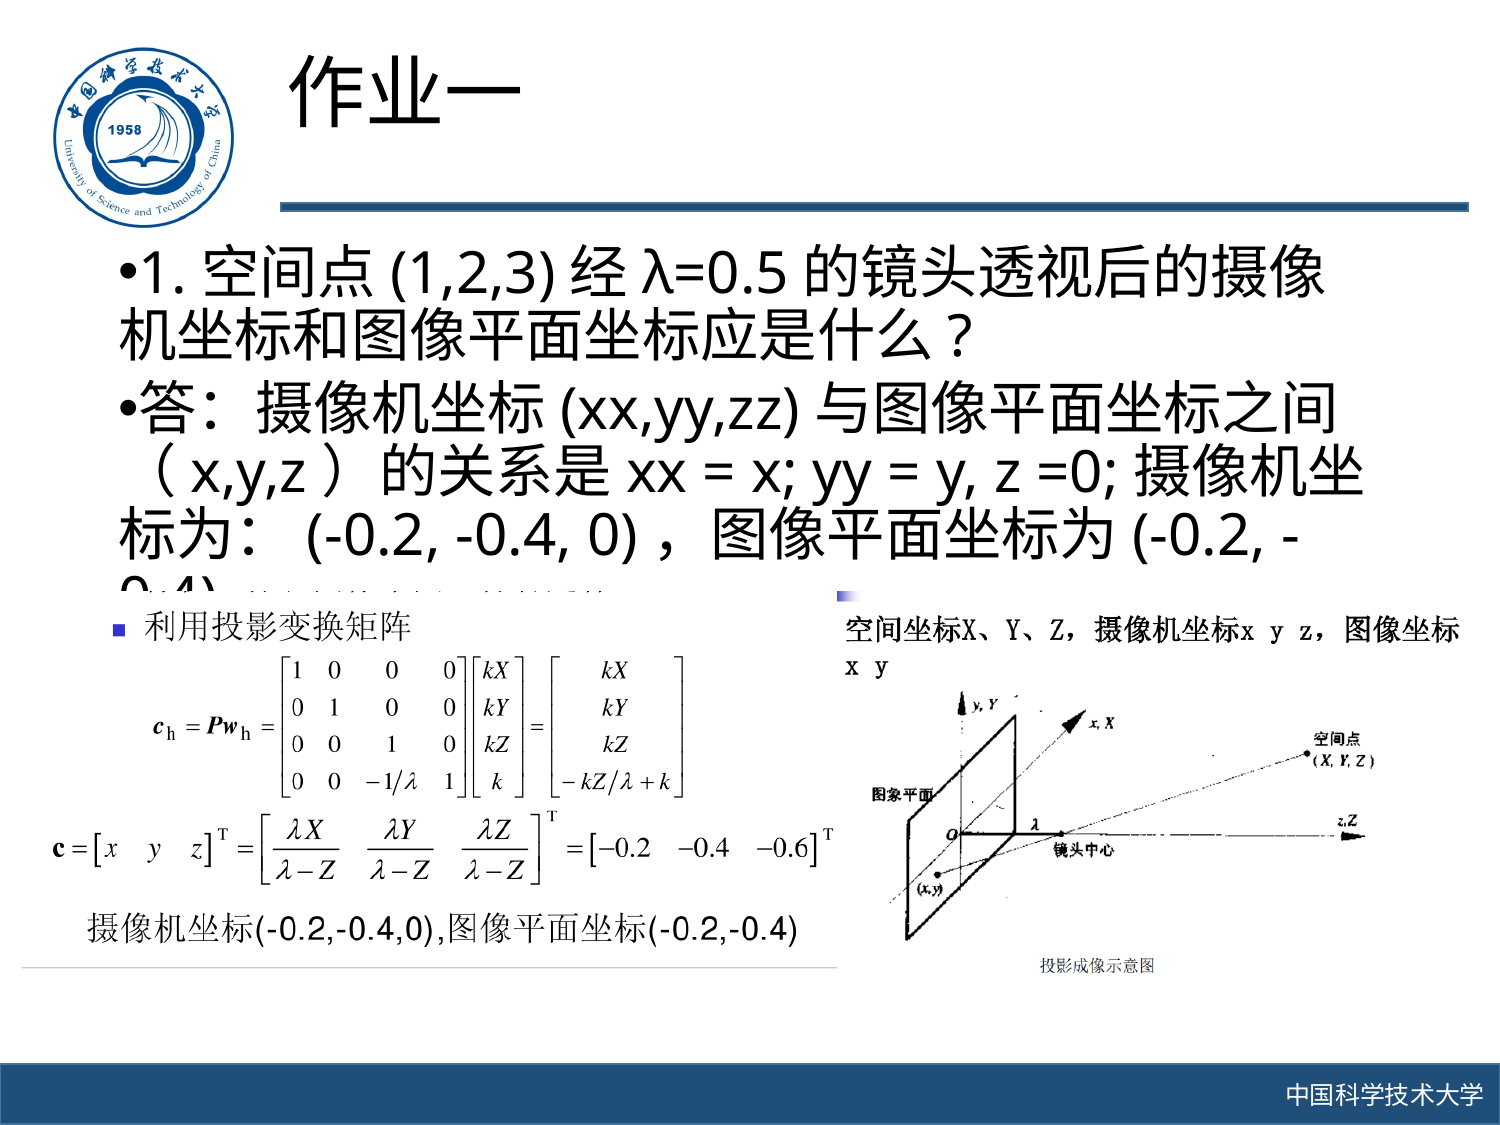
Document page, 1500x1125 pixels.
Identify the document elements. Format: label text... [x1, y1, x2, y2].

picture [49, 39, 234, 228]
picture [22, 591, 1470, 997]
title 作业一 [271, 45, 1469, 242]
list 1.空间点(1,2,3)经λ=0.5的镜头透视后的摄像机坐标和图像平面坐标应是什么? 答：摄像机坐标(xx,yy,zz)与图像平面坐标之间（x,y,z）的关系是xx = x; yy = y, z =0;摄像机坐标为：(-0.2, -0.4, 0)，图像平面坐标为(-0.2, -0.4) [103, 235, 1397, 591]
